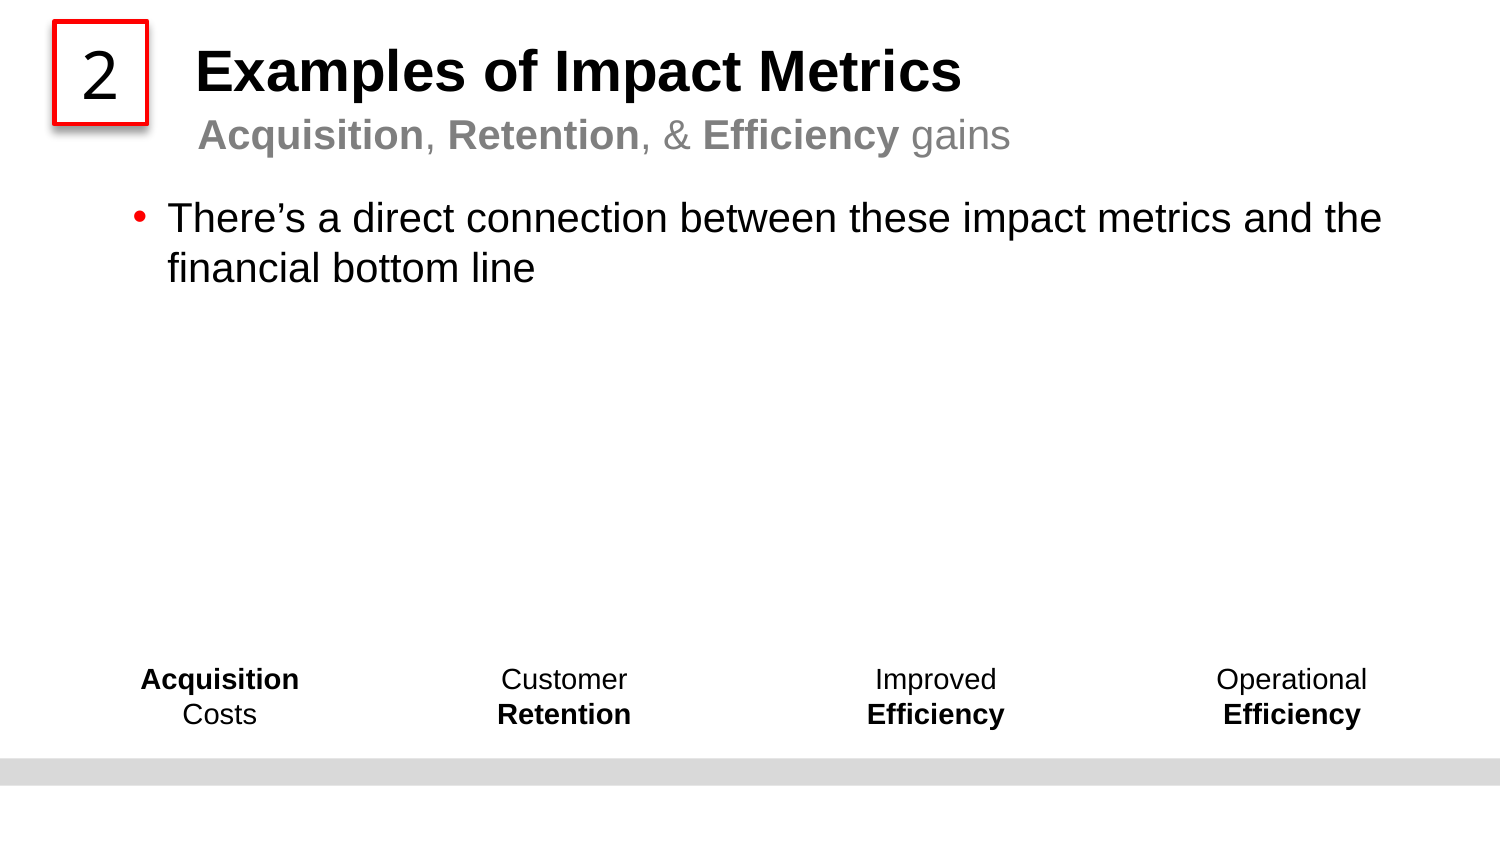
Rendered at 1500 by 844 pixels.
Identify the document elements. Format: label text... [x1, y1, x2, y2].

list There’s a direct connection between these impact metrics and the financial bottom line [132, 190, 1431, 732]
text_box 2 [52, 19, 149, 126]
title Examples of Impact Metrics [195, 33, 1467, 104]
text_box Operational Efficiency [1193, 653, 1391, 738]
text_box Improved Efficiency [837, 653, 1035, 738]
text_box Acquisition Costs [121, 653, 319, 738]
list Acquisition, Retention, & Efficiency gains [197, 108, 1468, 161]
text_box Customer Retention [466, 653, 663, 738]
